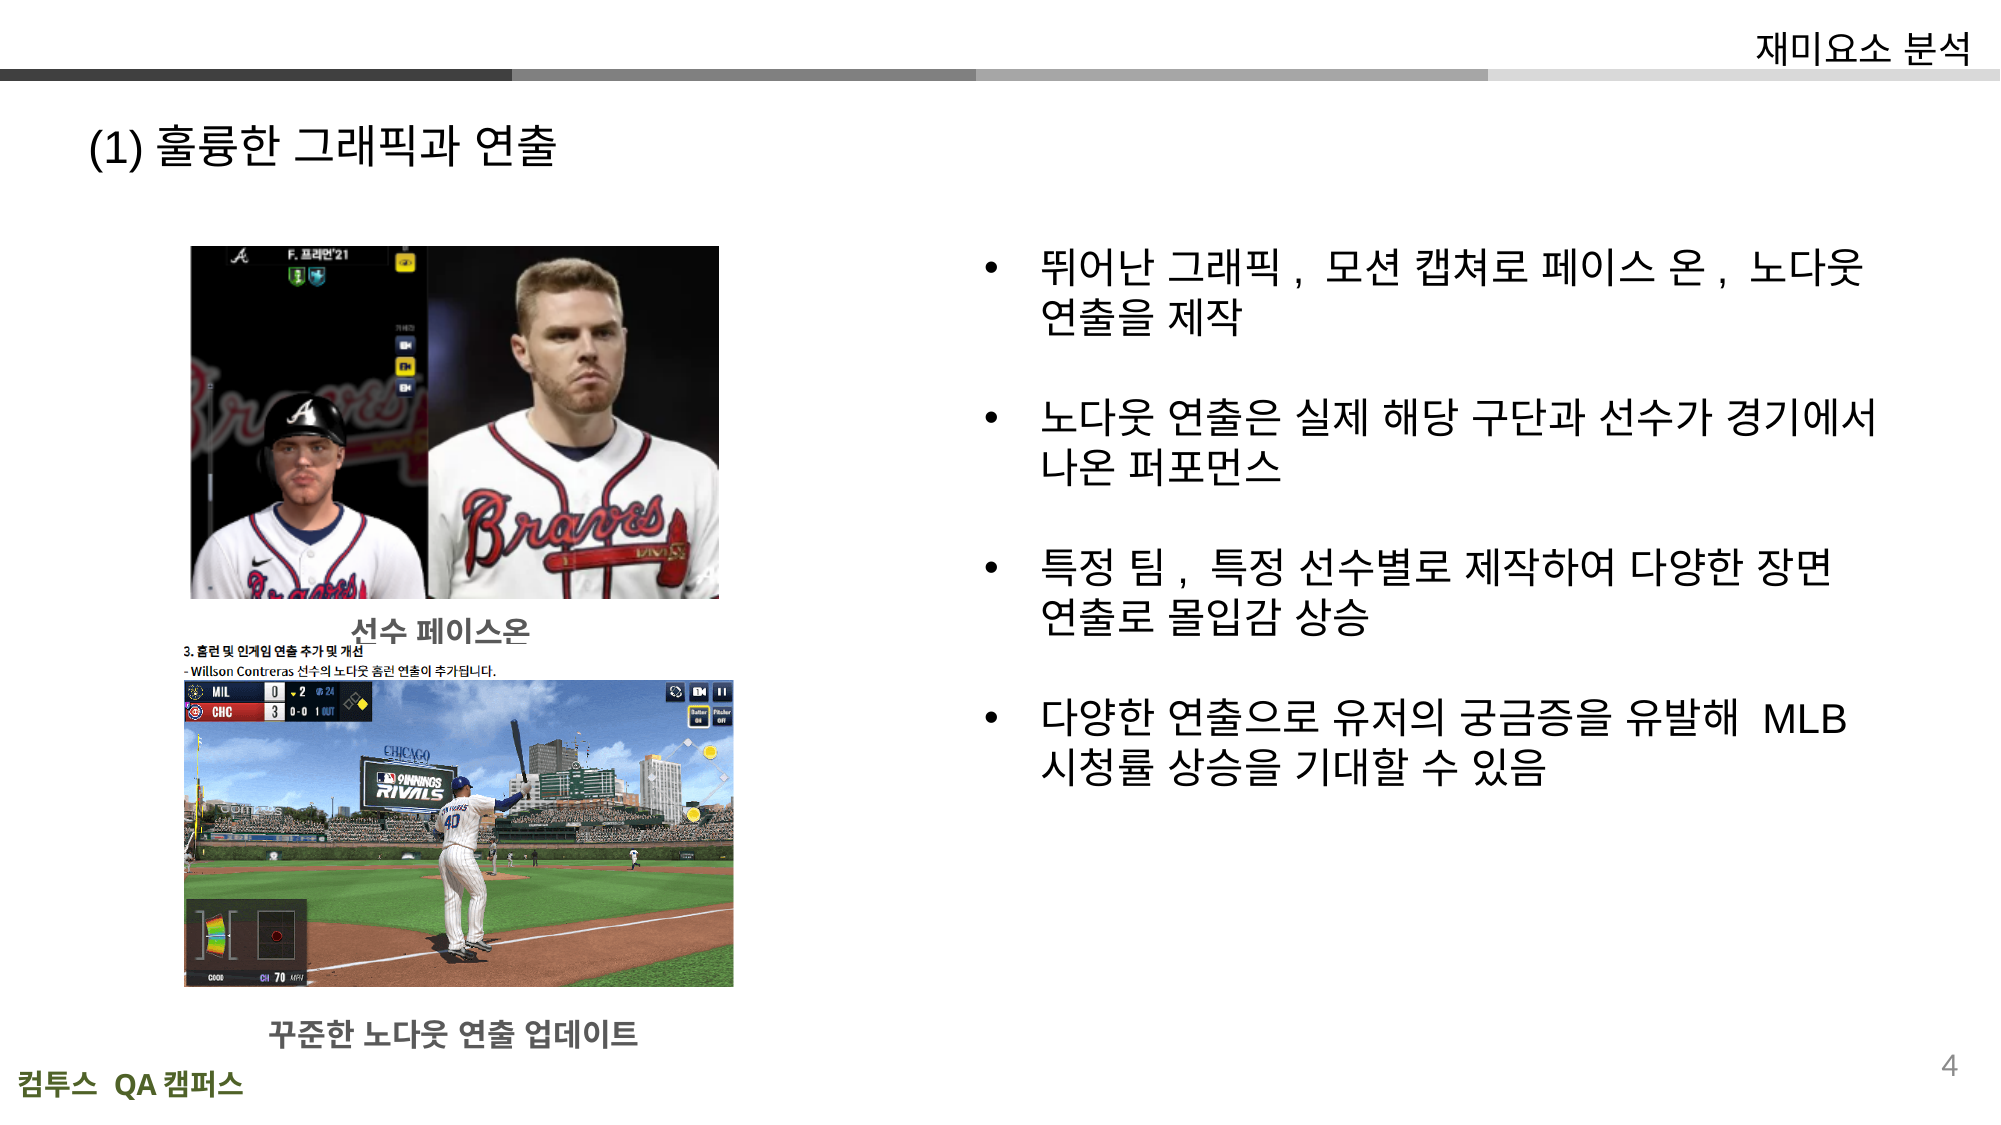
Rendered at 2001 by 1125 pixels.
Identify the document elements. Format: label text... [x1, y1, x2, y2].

text_box 뛰어난 그래픽, 모션 캡쳐로 페이스 온, 노다웃 연출을 제작 노다웃 연출은 실제 해당 구단과 선수가 경기에서 나온 퍼포먼스 특정 팀, 특정 선수별로 제작하여 다양한 장면 연출로 몰입감 상승 다양한 연출으로 유저의 궁금증을 유발해 MLB 시청률 상승을 기대할 수 있음 [964, 222, 1919, 1092]
slide_number 4 [1853, 1019, 1974, 1106]
picture [179, 643, 734, 987]
picture [190, 246, 719, 599]
text_box 꾸준한 노다웃 연출 업데이트 [151, 995, 757, 1125]
text_box 재미요소 분석 [1740, 18, 2000, 79]
title (1)훌륭한 그래픽과 연출 [68, 97, 1932, 223]
text_box 선수 페이스온 [255, 608, 627, 642]
